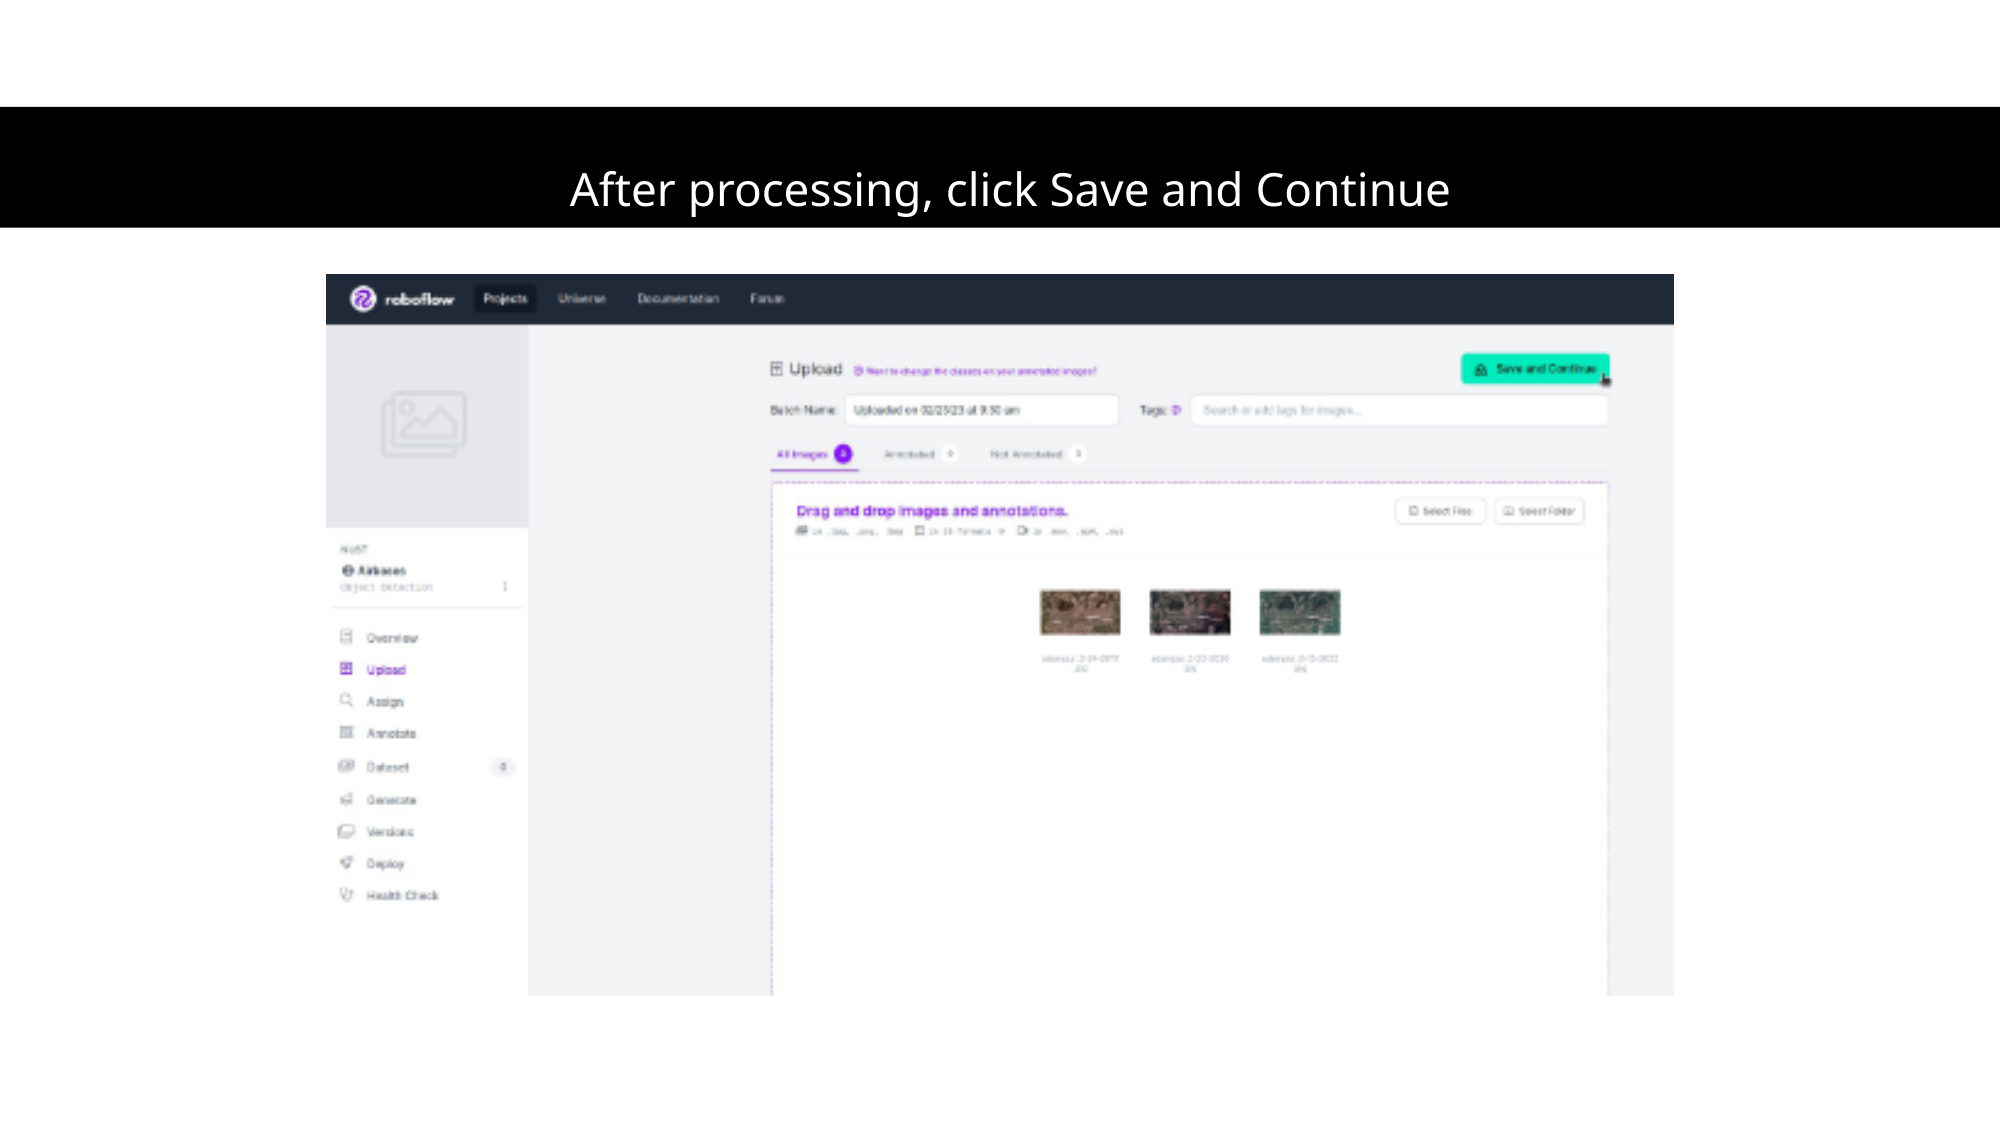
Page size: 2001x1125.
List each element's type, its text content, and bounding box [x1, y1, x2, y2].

text_box After processing, click Save and Continue [91, 105, 1931, 228]
picture [326, 274, 1674, 996]
text_box [0, 106, 2000, 229]
